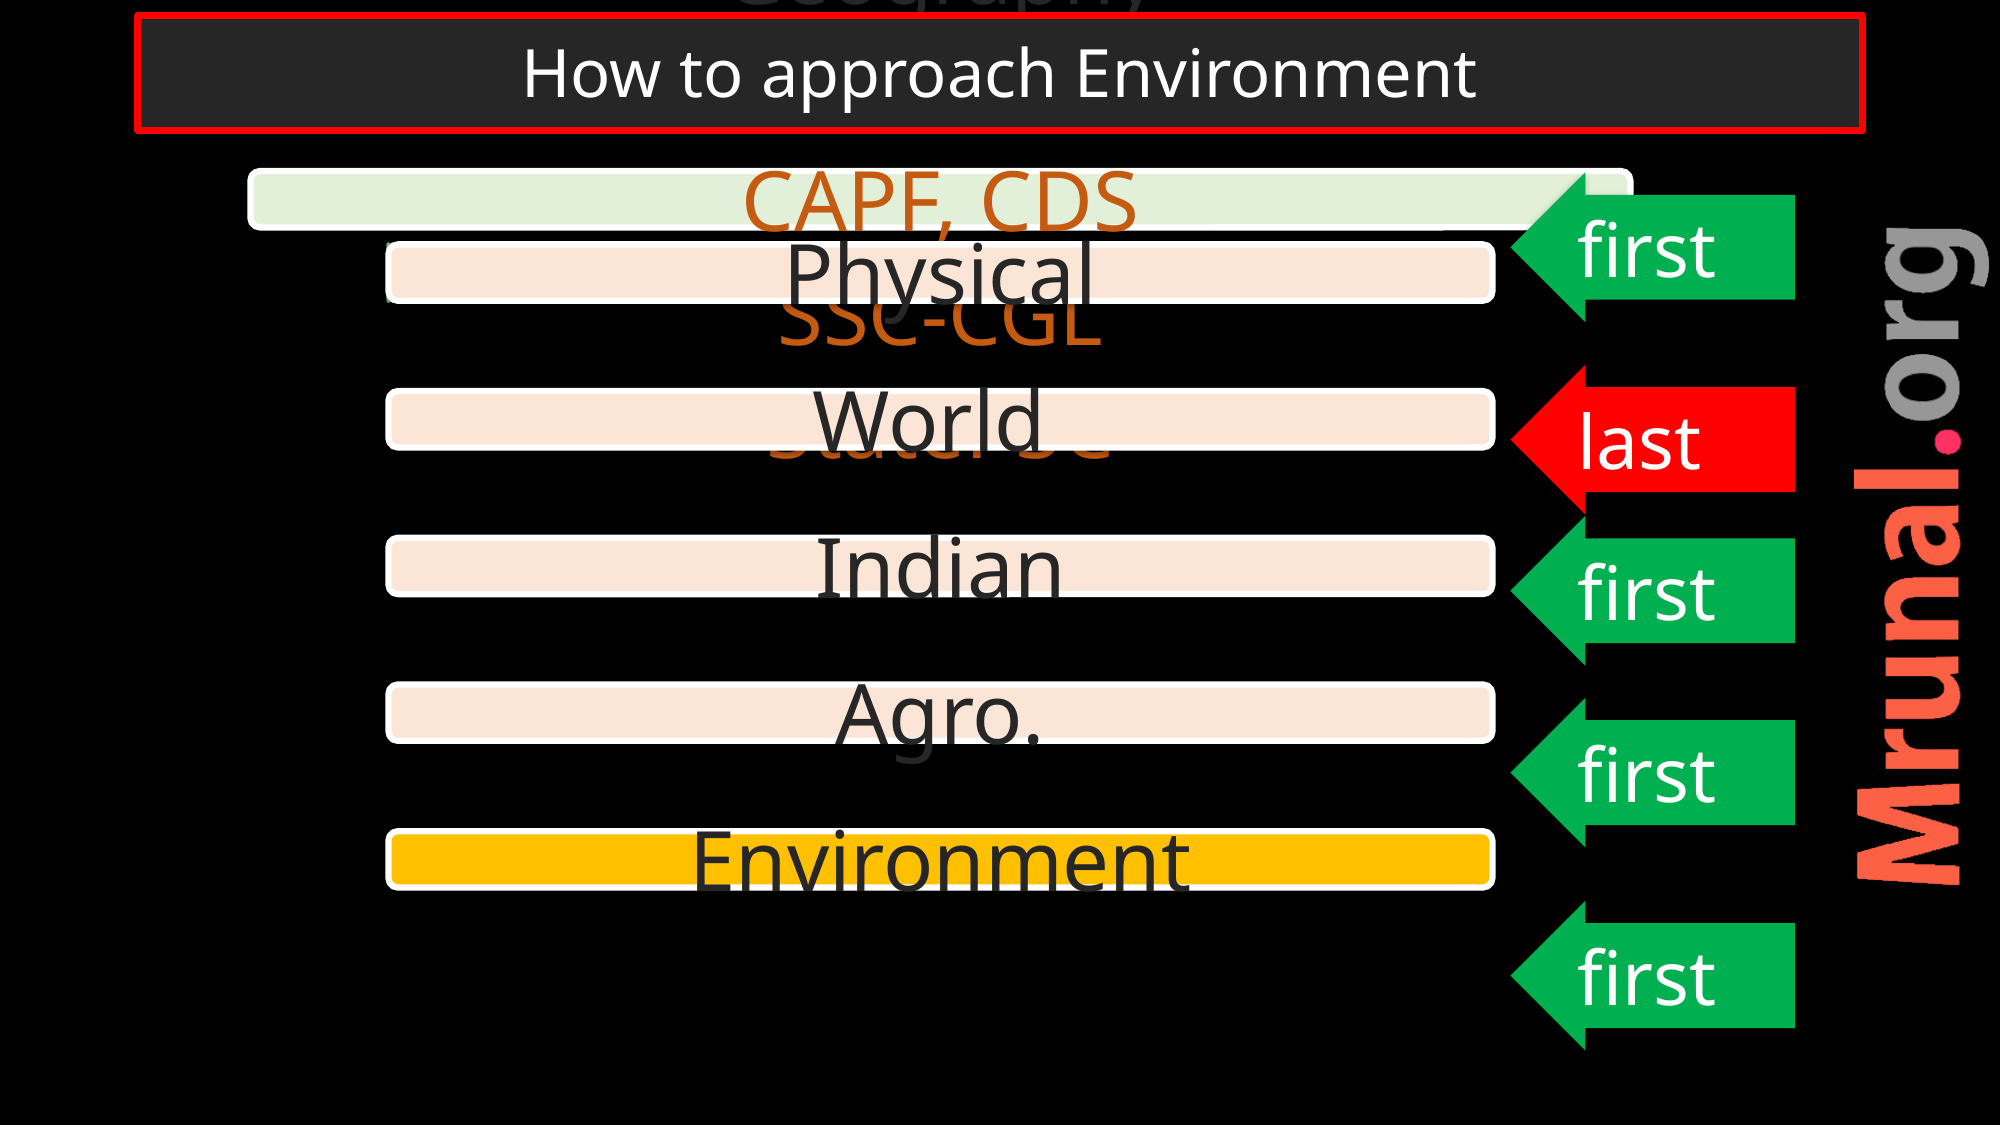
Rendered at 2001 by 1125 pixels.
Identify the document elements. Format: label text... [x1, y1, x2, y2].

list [77, 170, 1804, 1035]
title How to approach Environment [134, 12, 1866, 134]
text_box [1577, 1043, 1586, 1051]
picture [1832, 223, 2000, 894]
